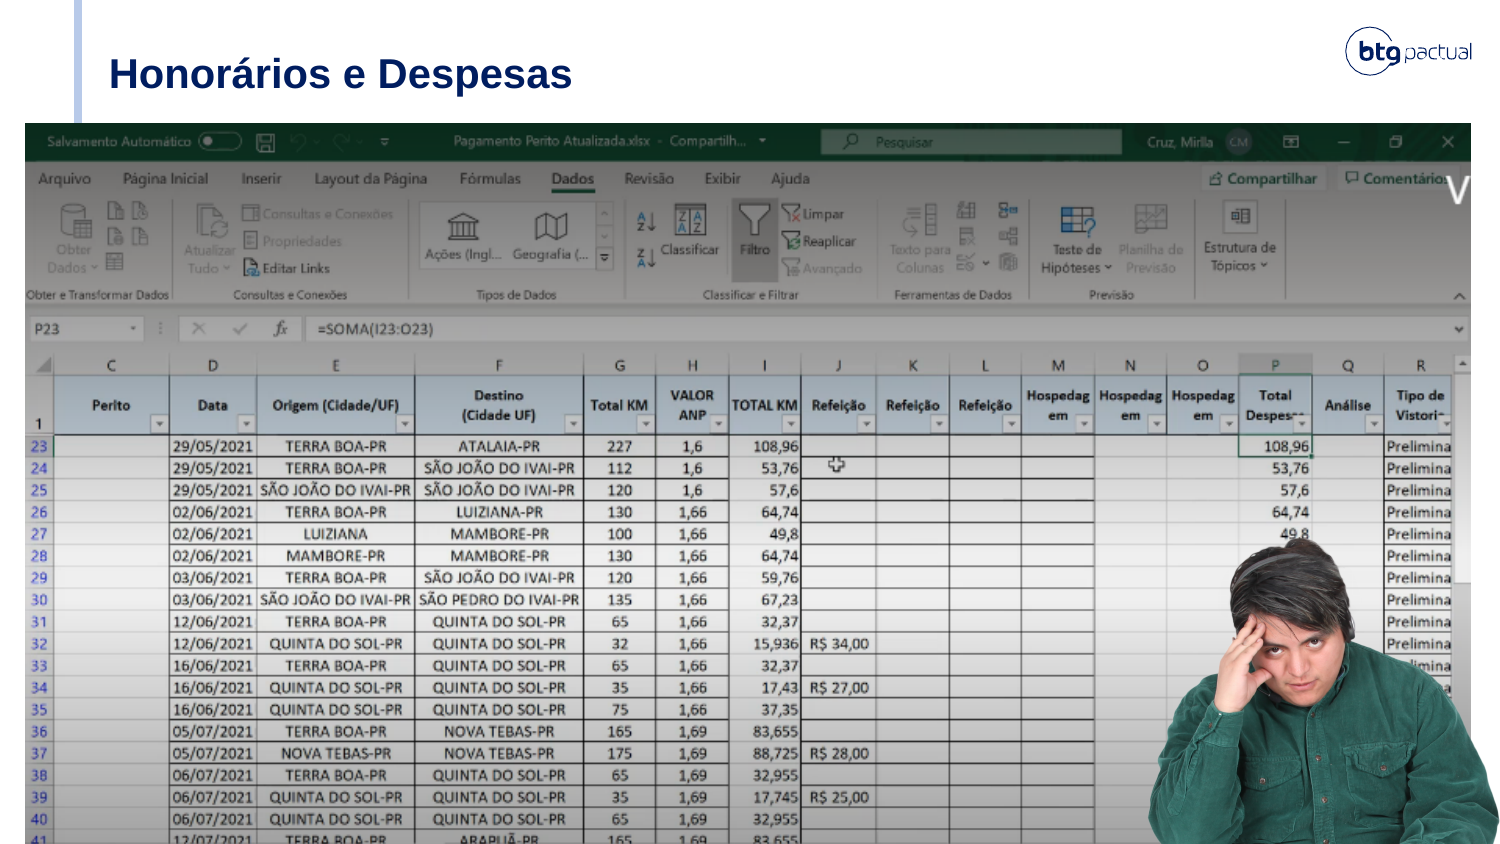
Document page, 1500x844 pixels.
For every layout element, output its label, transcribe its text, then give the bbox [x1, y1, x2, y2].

text_box [1345, 26, 1401, 76]
title Honorários e Despesas [106, 44, 650, 121]
text_box [1458, 47, 1468, 60]
picture [25, 122, 1500, 844]
text_box [1417, 47, 1427, 60]
text_box [1438, 44, 1457, 60]
text_box [1404, 47, 1416, 64]
